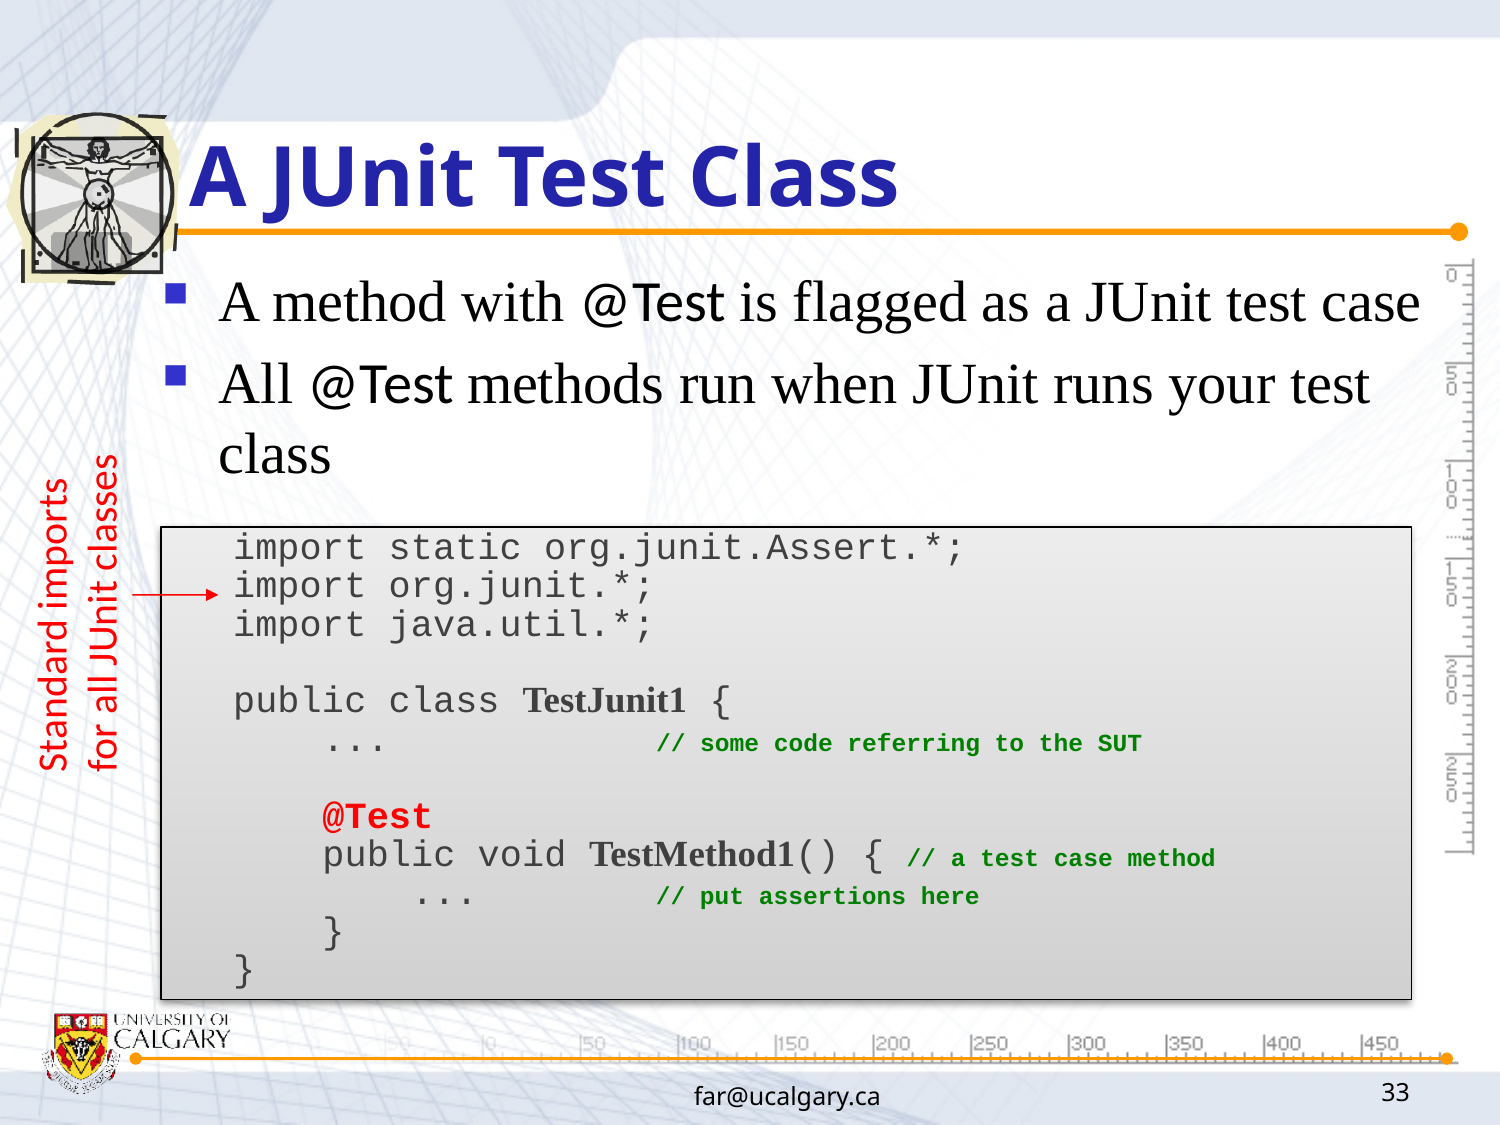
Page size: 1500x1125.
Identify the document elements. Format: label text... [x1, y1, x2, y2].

list A method with @Test is flagged as a JUnit test case All @Test methods run when JUnit runs your test class [147, 255, 1461, 492]
text_box Standard imports for all JUnit classes [17, 402, 133, 787]
picture [0, 0, 1500, 1125]
footer far@ucalgary.ca [549, 1051, 1026, 1118]
title A JUnit Test Class [174, 42, 1468, 231]
slide_number 33 [1112, 1051, 1426, 1118]
text_box import static org.junit.Assert.*; import org.junit.*; import java.util.*; public class TestJunit1 { ... // some code referring to the SUT @Test public void TestMethod1() { // a test case method ... // put assertions here } } [160, 526, 1412, 1000]
